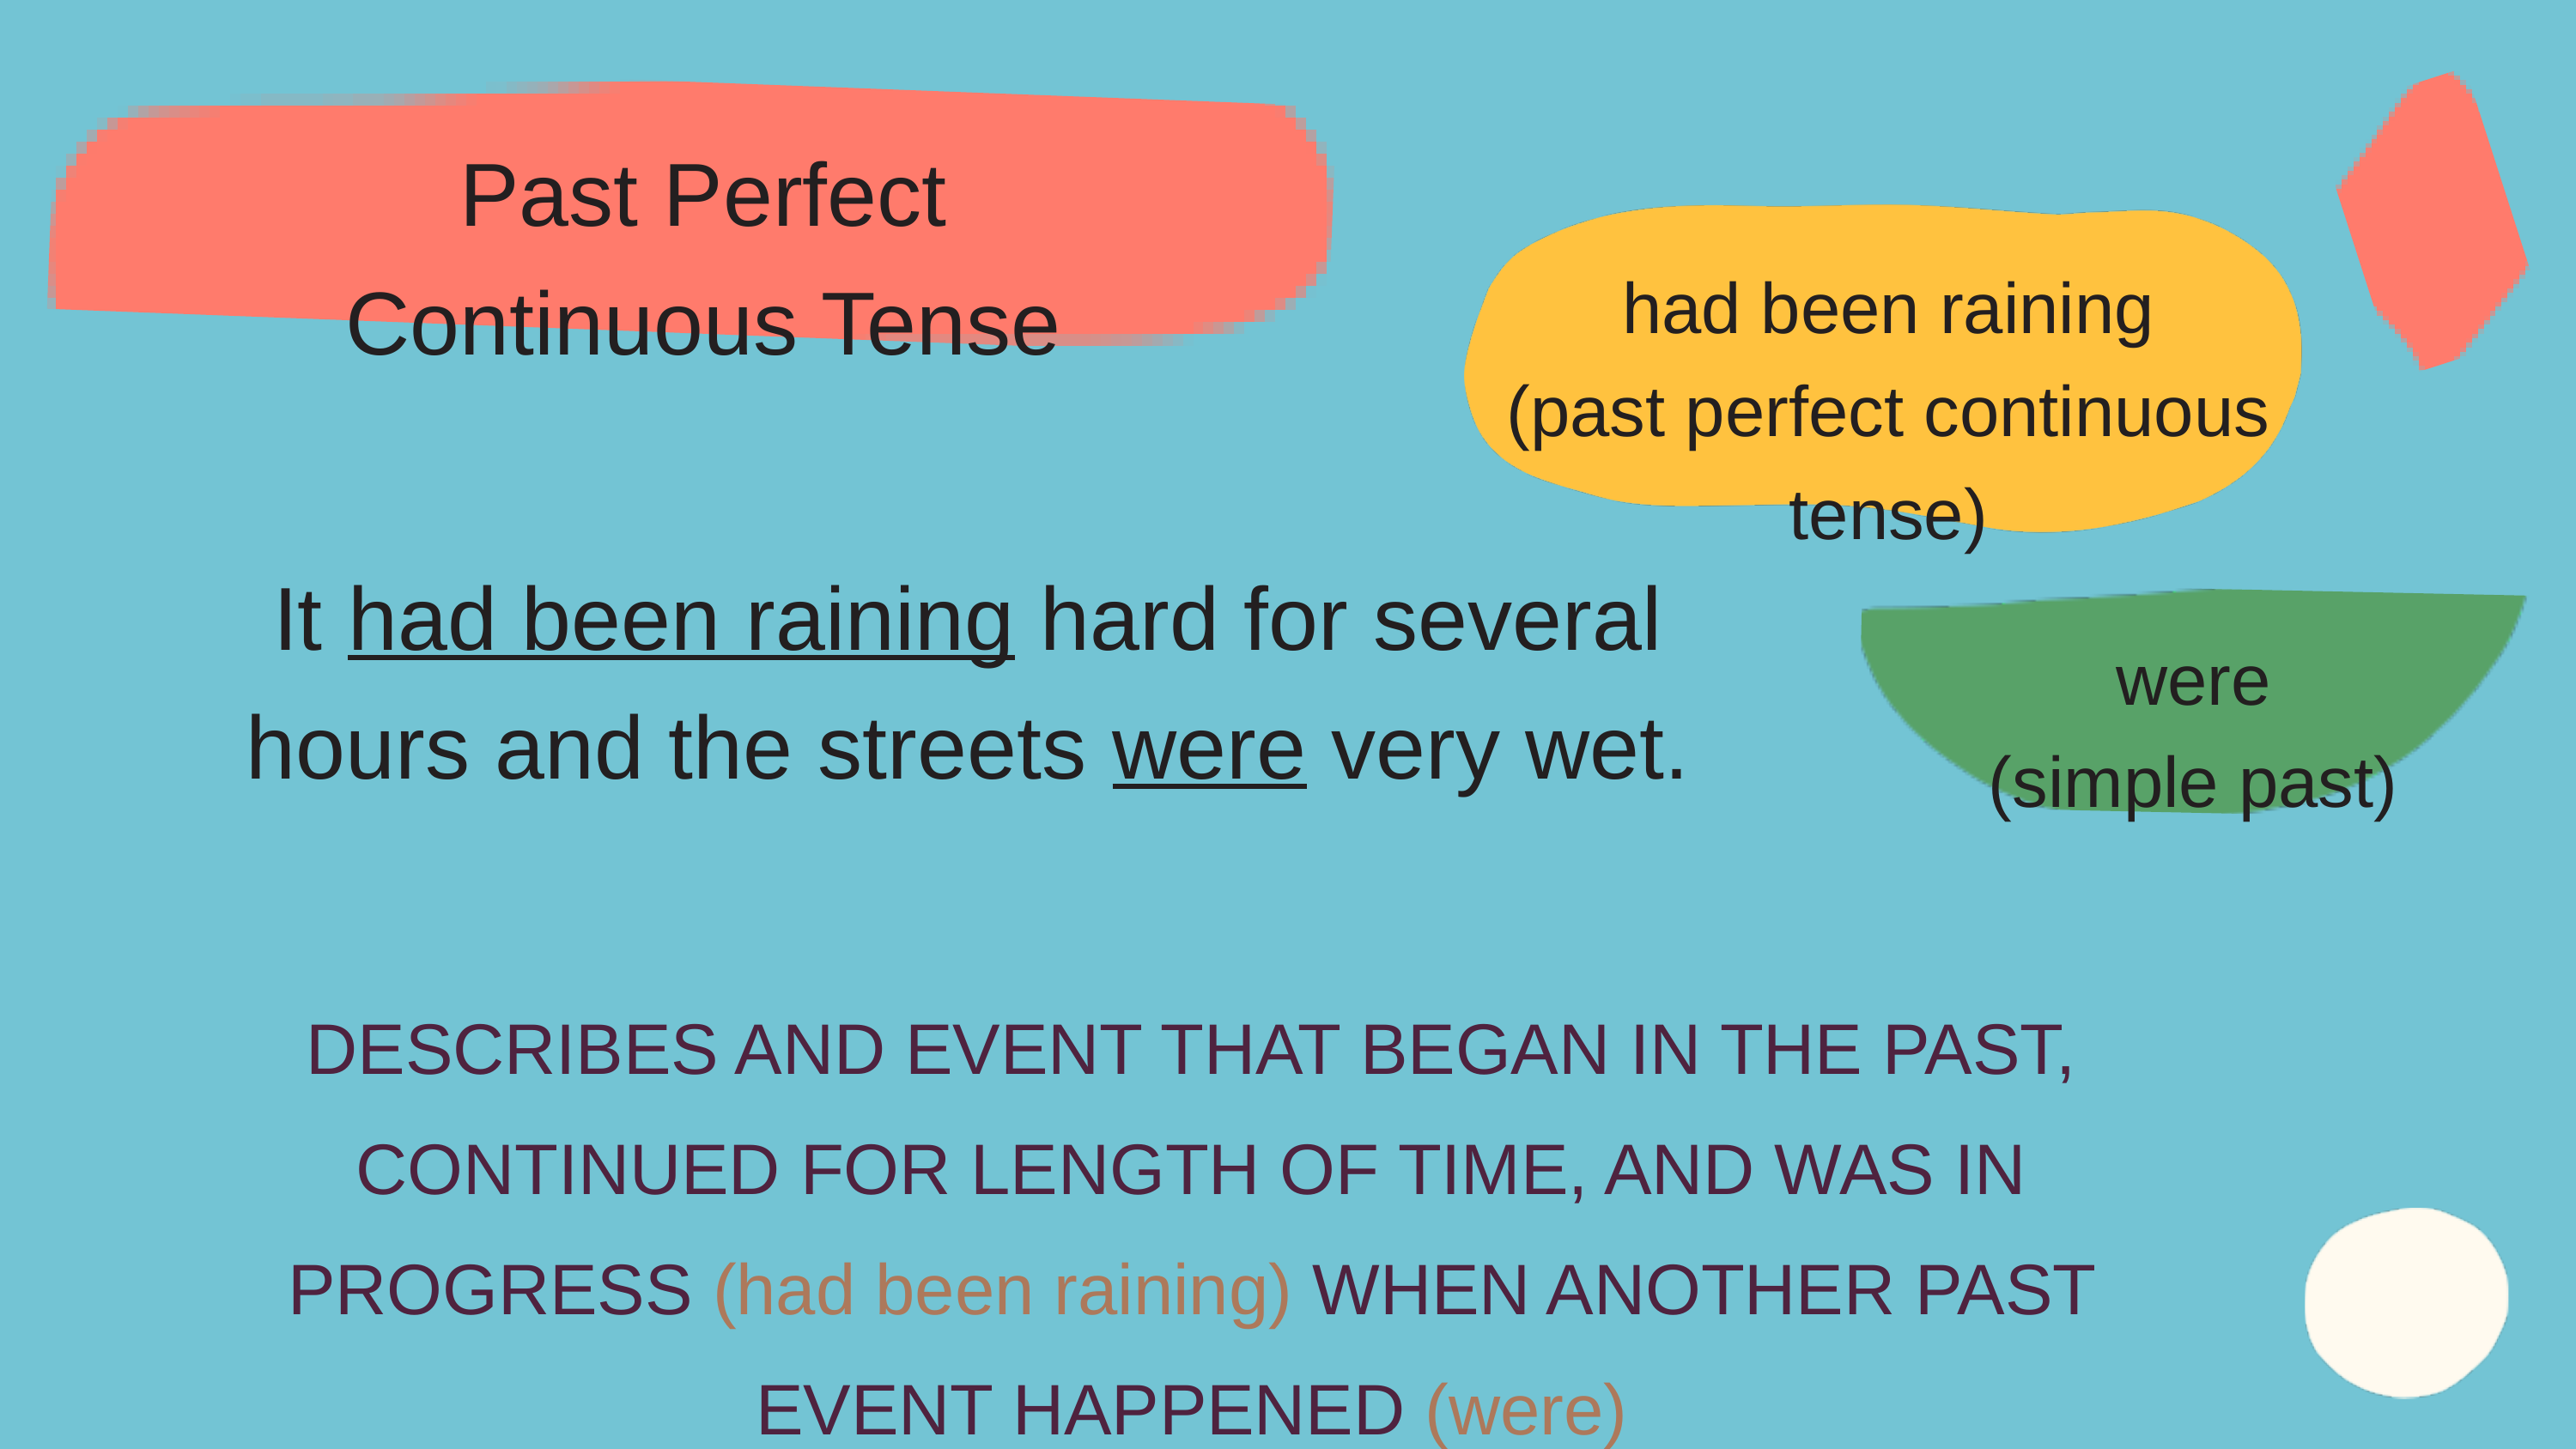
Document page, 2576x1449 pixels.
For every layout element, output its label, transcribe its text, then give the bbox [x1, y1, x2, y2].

text_box [1463, 203, 2306, 245]
text_box DESCRIBES AND EVENT THAT BEGAN IN THE PAST, CONTINUED FOR LENGTH OF TIME, AND WAS IN PROGRESS (had been raining) WHEN ANOTHER PAST EVENT HAPPENED (were) [255, 968, 2129, 1449]
text_box had been raining (past perfect continuous tense) [1463, 245, 2313, 555]
text_box [46, 58, 1337, 358]
text_box Past Perfect Continuous Tense [313, 115, 1094, 373]
text_box [1857, 581, 2530, 820]
text_box [2305, 1208, 2509, 1399]
text_box were (simple past) [1955, 615, 2432, 822]
text_box It had been raining hard for several hours and the streets were very wet. [202, 539, 1735, 797]
text_box [2312, 67, 2549, 379]
